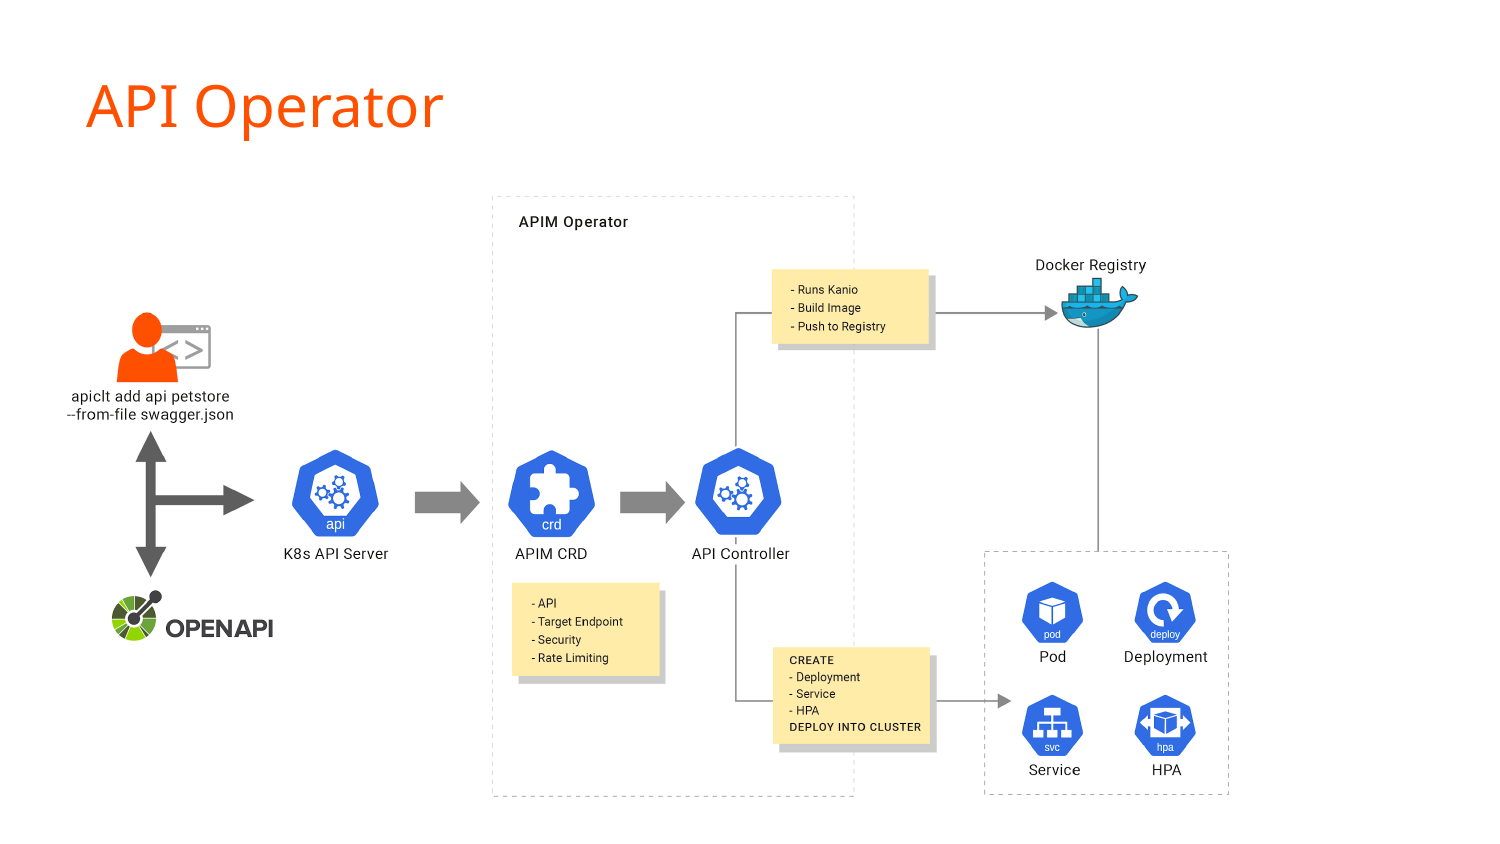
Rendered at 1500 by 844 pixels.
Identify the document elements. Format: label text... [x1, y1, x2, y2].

picture [24, 168, 1283, 819]
title API Operator [71, 64, 1428, 145]
